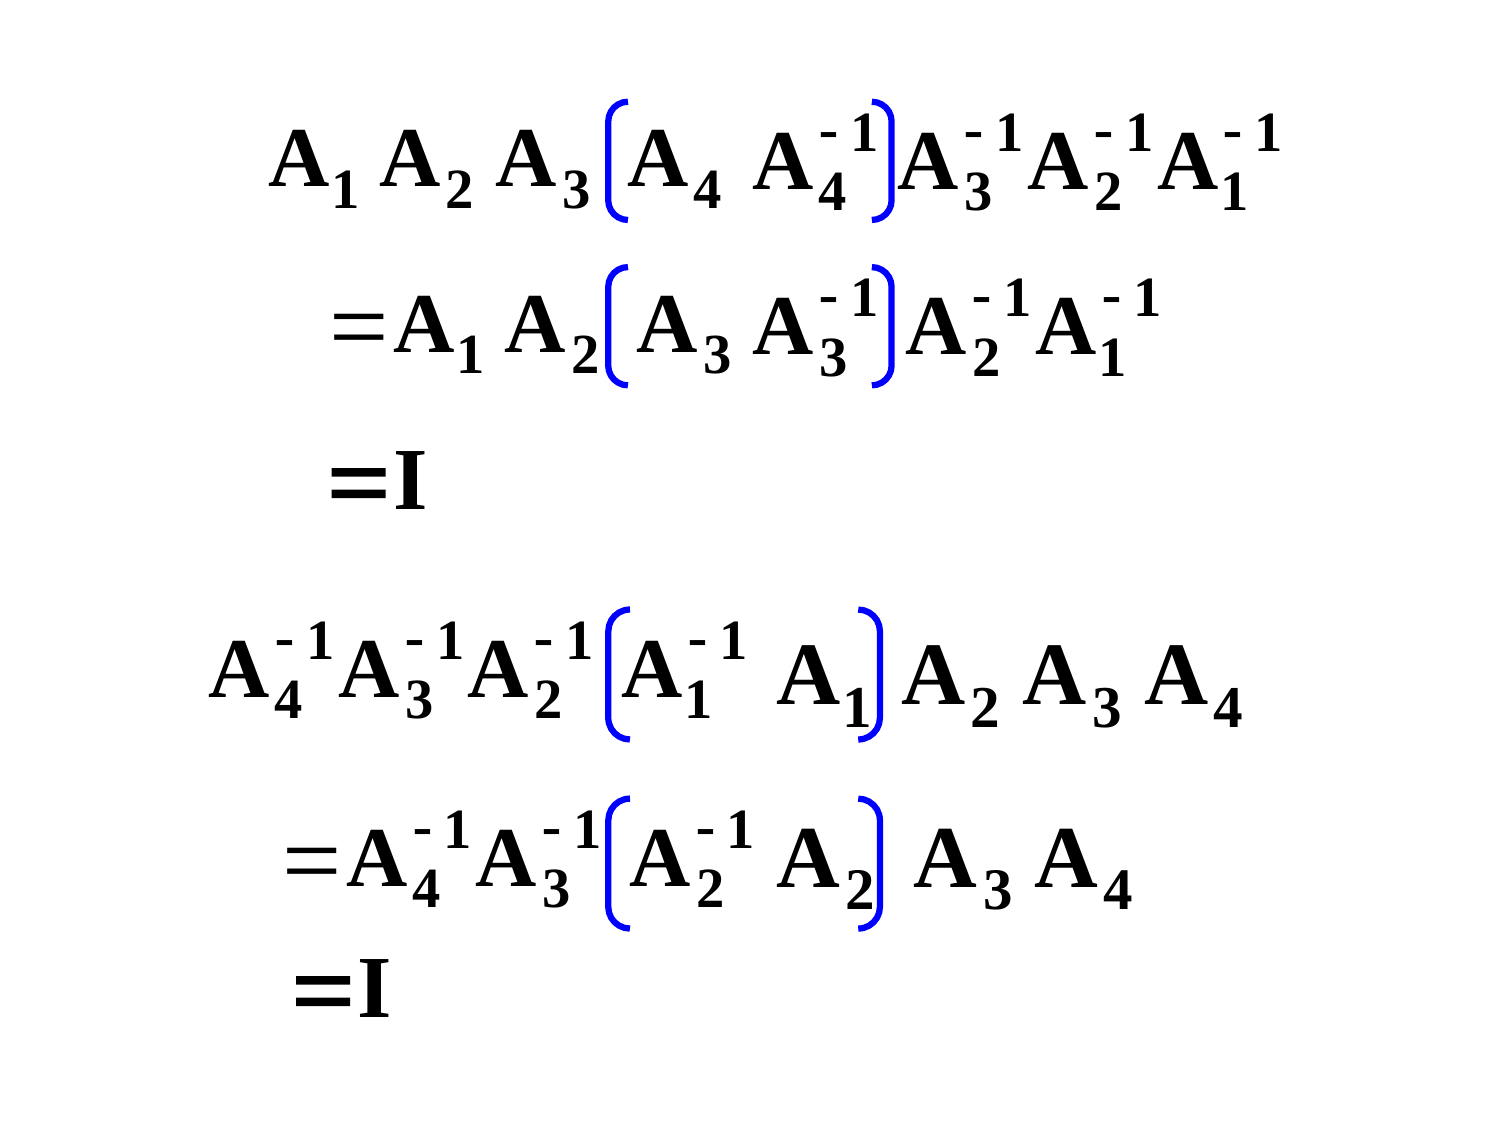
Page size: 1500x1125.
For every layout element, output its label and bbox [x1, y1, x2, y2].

text_box [312, 432, 443, 522]
text_box [737, 255, 1177, 398]
text_box [312, 266, 732, 395]
text_box [277, 940, 408, 1030]
text_box [194, 597, 761, 741]
text_box [253, 101, 732, 230]
text_box [265, 786, 769, 930]
text_box [761, 798, 1152, 932]
text_box [738, 89, 1298, 233]
text_box [766, 609, 870, 613]
text_box [761, 615, 1259, 750]
